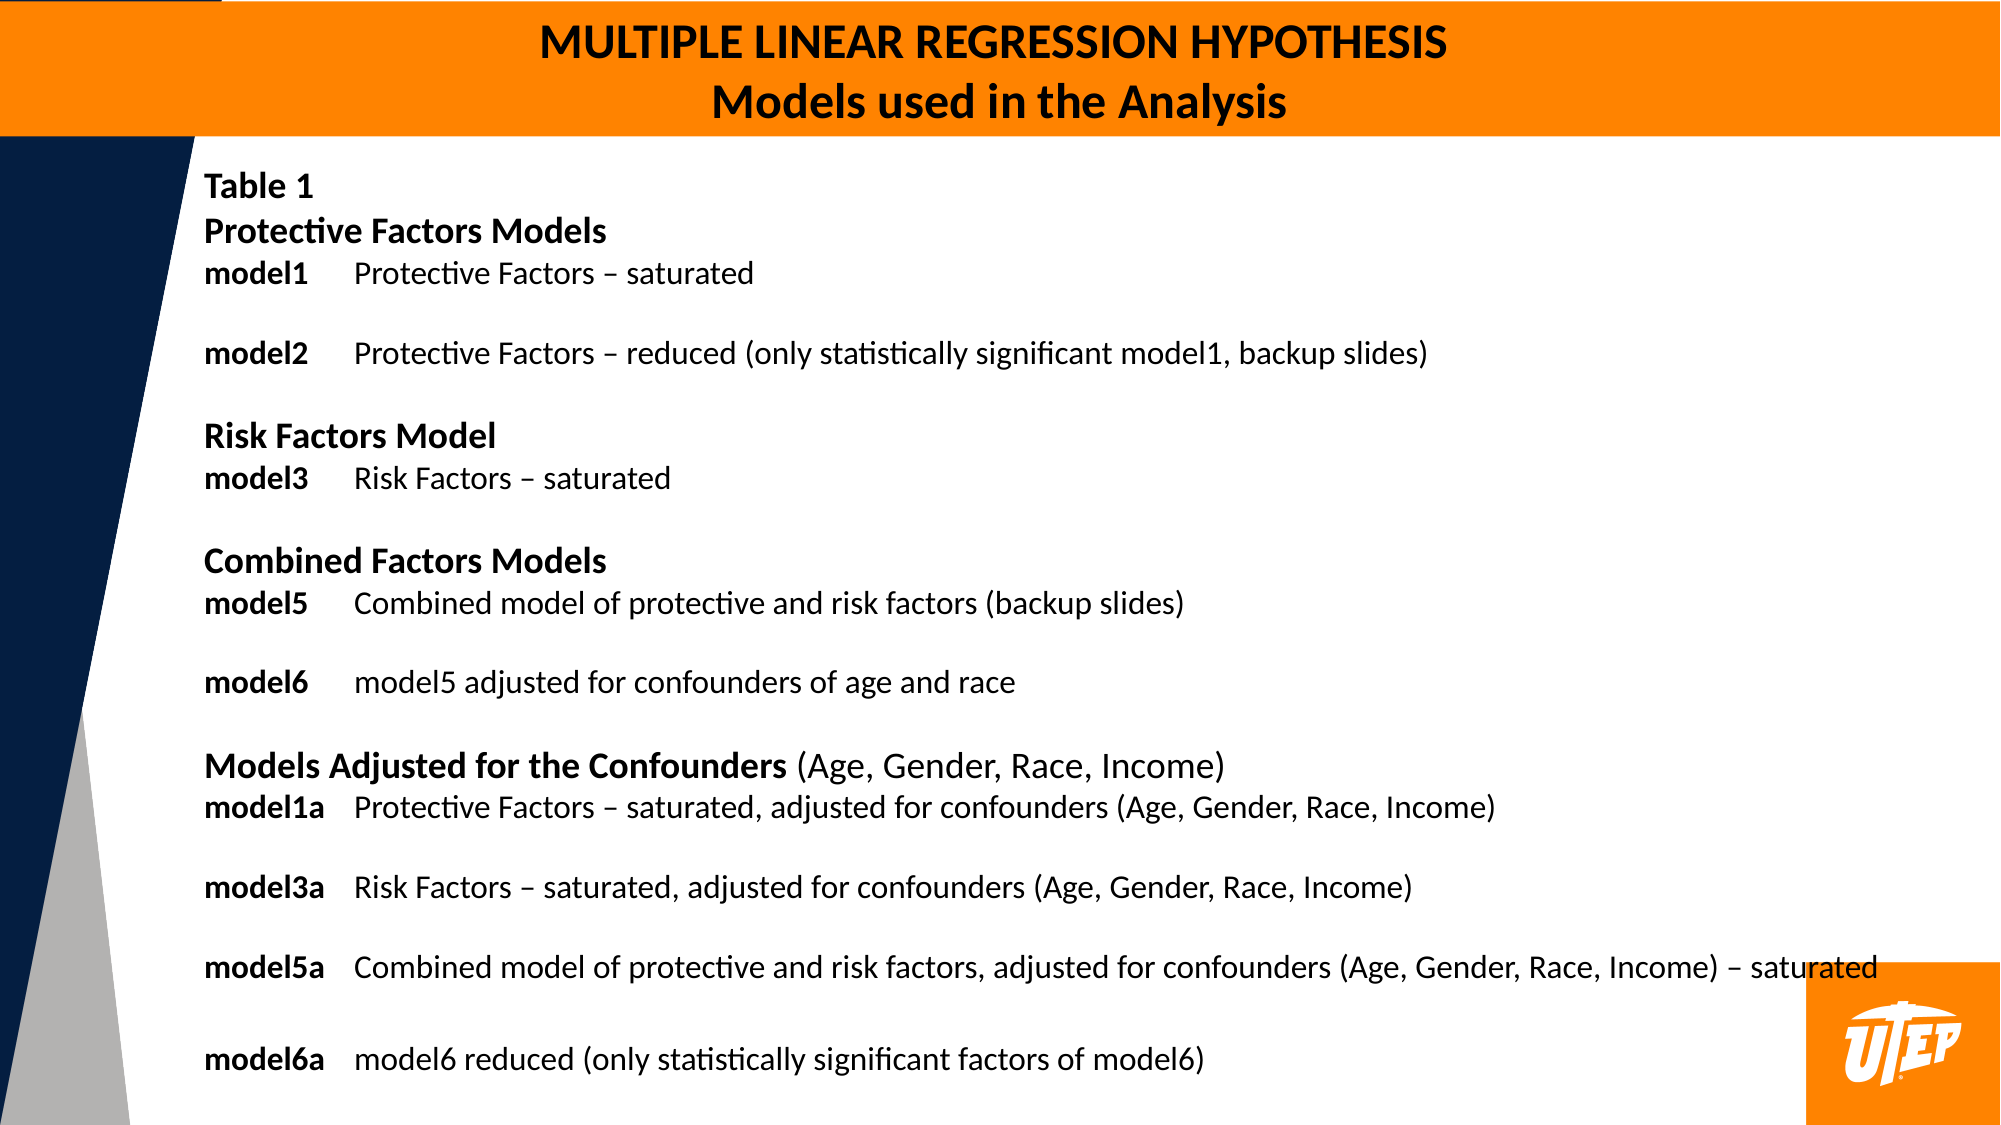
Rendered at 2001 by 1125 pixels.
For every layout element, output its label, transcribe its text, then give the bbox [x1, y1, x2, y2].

text_box Table 1 Protective Factors Models model1 Protective Factors – saturated model2 Protective Factors – reduced (only statistically significant model1, backup slides) Risk Factors Model model3 Risk Factors – saturated Combined Factors Models model5 Combined model of protective and risk factors (backup slides) model6 model5 adjusted for confounders of age and race Models Adjusted for the Confounders (Age, Gender, Race, Income) model1a Protective Factors – saturated, adjusted for confounders (Age, Gender, Race, Income) model3a Risk Factors – saturated, adjusted for confounders (Age, Gender, Race, Income) model5a Combined model of protective and risk factors, adjusted for confounders (Age, Gender, Race, Income) – saturated model6a model6 reduced (only statistically significant factors of model6) [189, 153, 1974, 1088]
picture [0, 137, 2000, 1125]
text_box MULTIPLE LINEAR REGRESSION HYPOTHESIS Models used in the Analysis [0, 1, 2000, 137]
